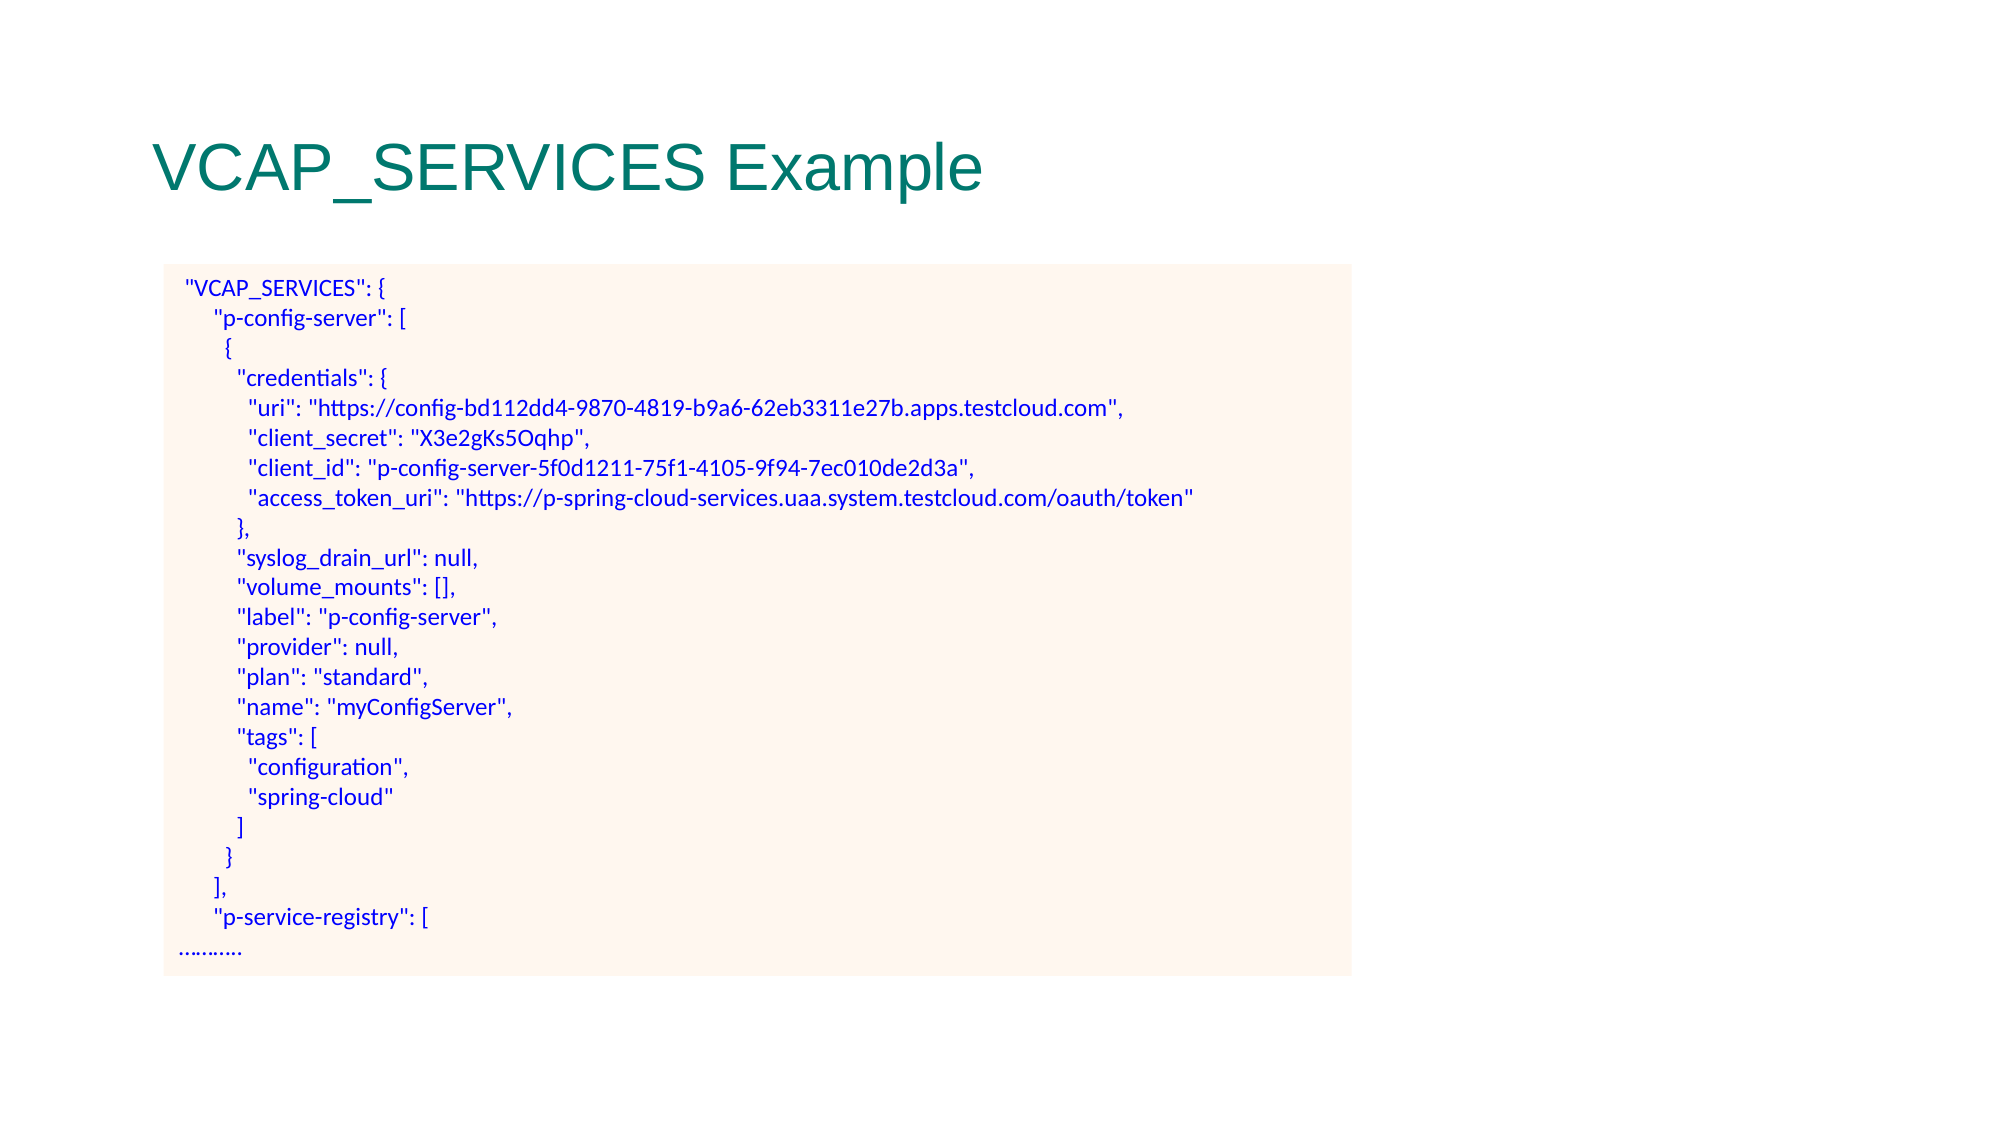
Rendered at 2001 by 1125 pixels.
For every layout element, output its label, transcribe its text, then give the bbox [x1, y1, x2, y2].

text_box "VCAP_SERVICES": { "p-config-server": [ { "credentials": { "uri": "https://config-bd112dd4-9870-4819-b9a6-62eb3311e27b.apps.testcloud.com", "client_secret": "X3e2gKs5Oqhp", "client_id": "p-config-server-5f0d1211-75f1-4105-9f94-7ec010de2d3a", "access_token_uri": "https://p-spring-cloud-services.uaa.system.testcloud.com/oauth/token" }, "syslog_drain_url": null, "volume_mounts": [], "label": "p-config-server", "provider": null, "plan": "standard", "name": "myConfigServer", "tags": [ "configuration", "spring-cloud" ] } ], "p-service-registry": [ ……….. [163, 264, 1352, 976]
title VCAP_SERVICES Example [137, 59, 1863, 278]
